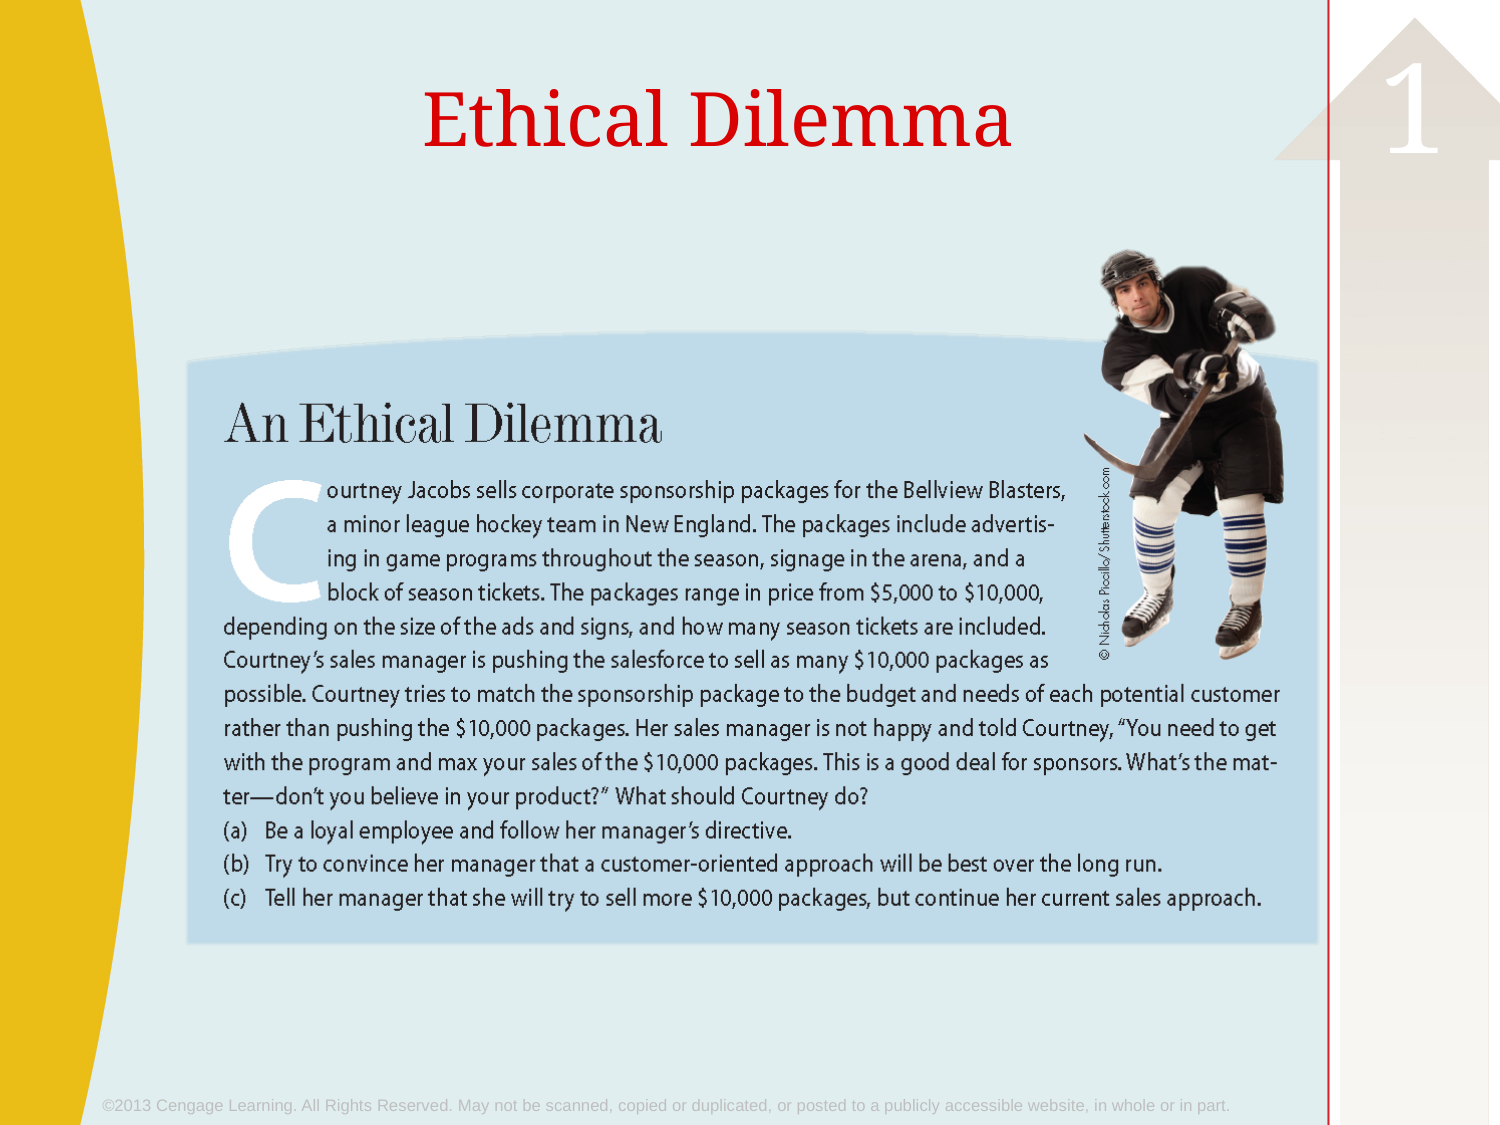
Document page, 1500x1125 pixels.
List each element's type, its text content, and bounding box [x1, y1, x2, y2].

picture [0, 0, 1500, 1125]
title Ethical Dilemma [112, 0, 1325, 233]
